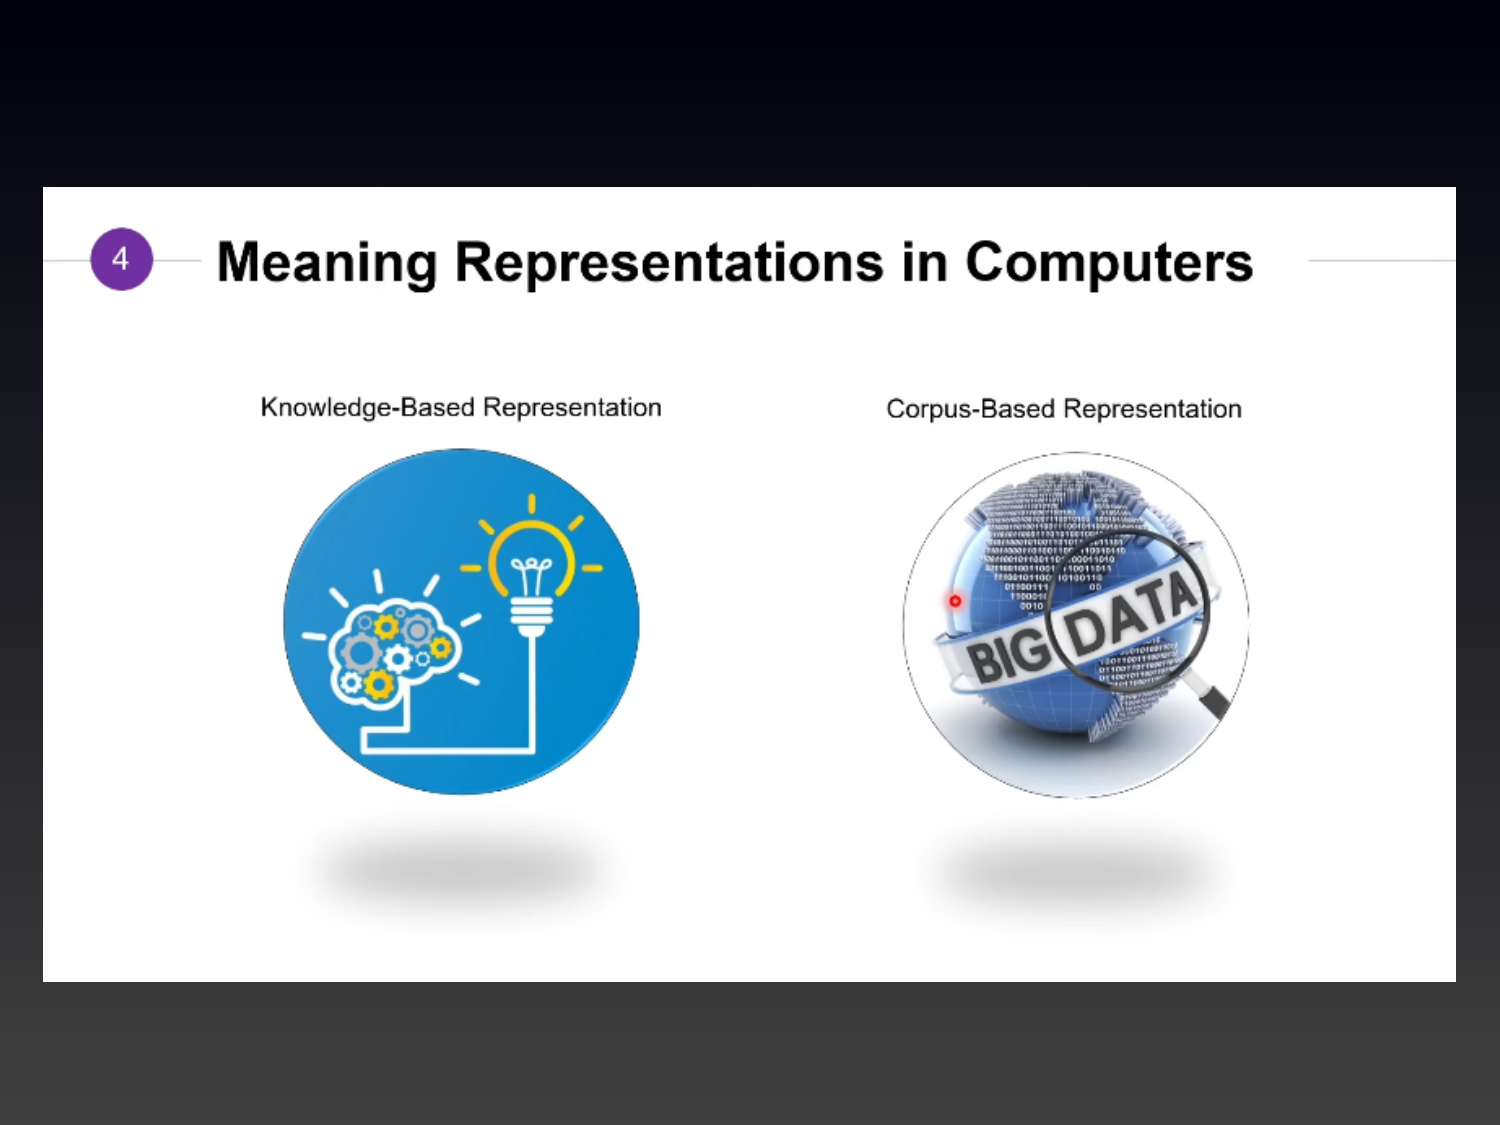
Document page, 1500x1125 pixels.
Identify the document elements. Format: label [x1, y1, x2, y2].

picture [43, 187, 1457, 983]
